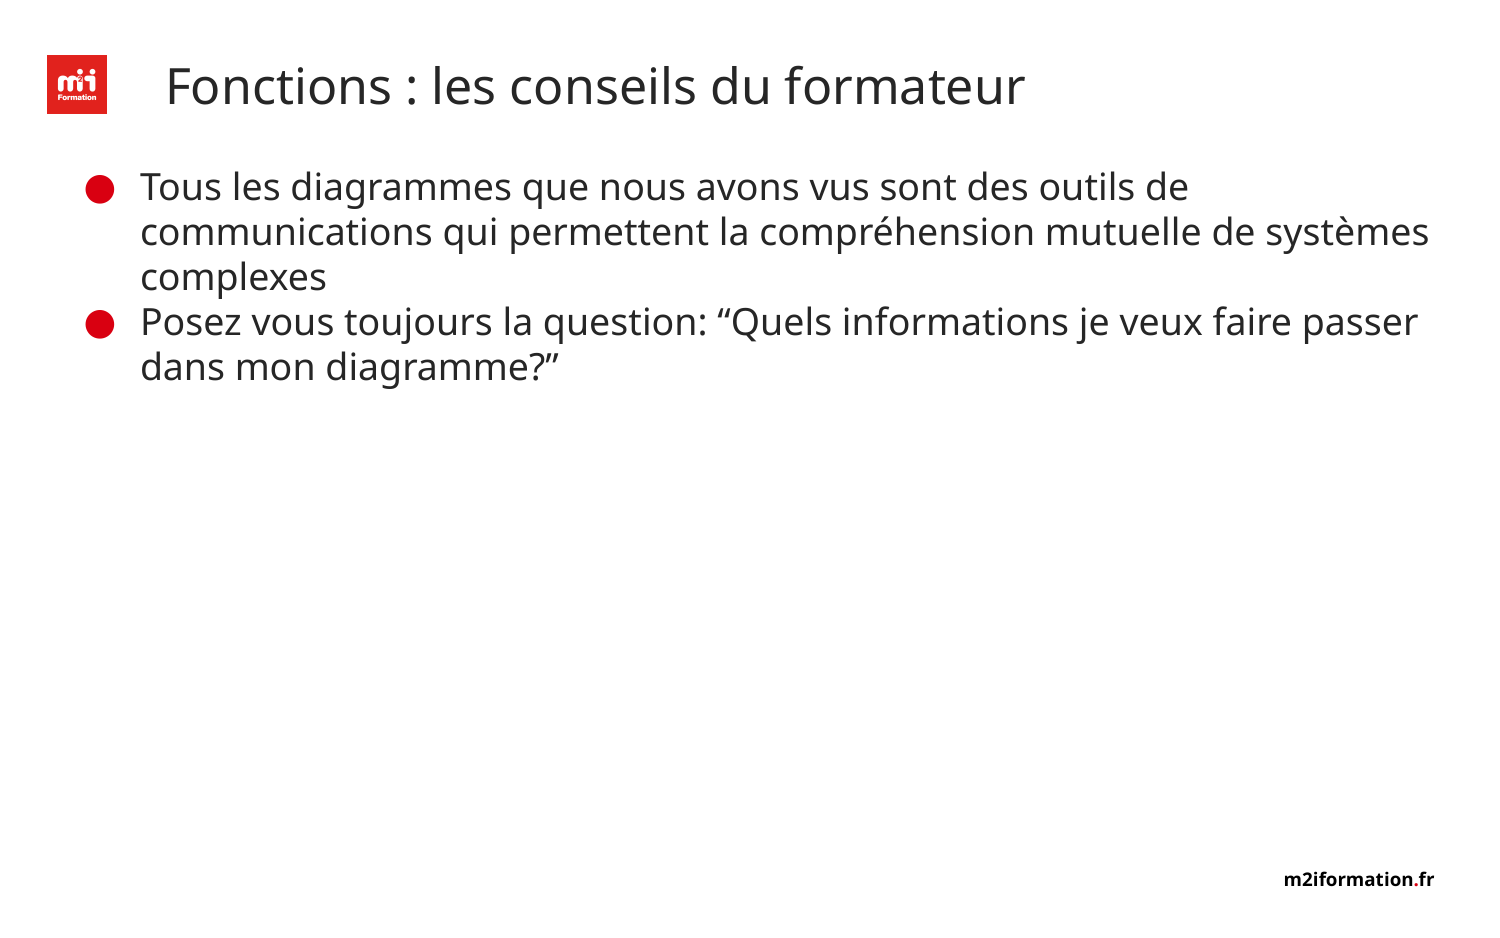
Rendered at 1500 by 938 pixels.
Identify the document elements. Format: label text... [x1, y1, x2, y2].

picture [47, 55, 107, 114]
title Fonctions : les conseils du formateur [150, 45, 1451, 124]
list Tous les diagrammes que nous avons vus sont des outils de communications qui permettent la compréhension mutuelle de systèmes complexes Posez vous toujours la question: “Quels informations je veux faire passer dans mon diagramme?” [49, 155, 1451, 859]
